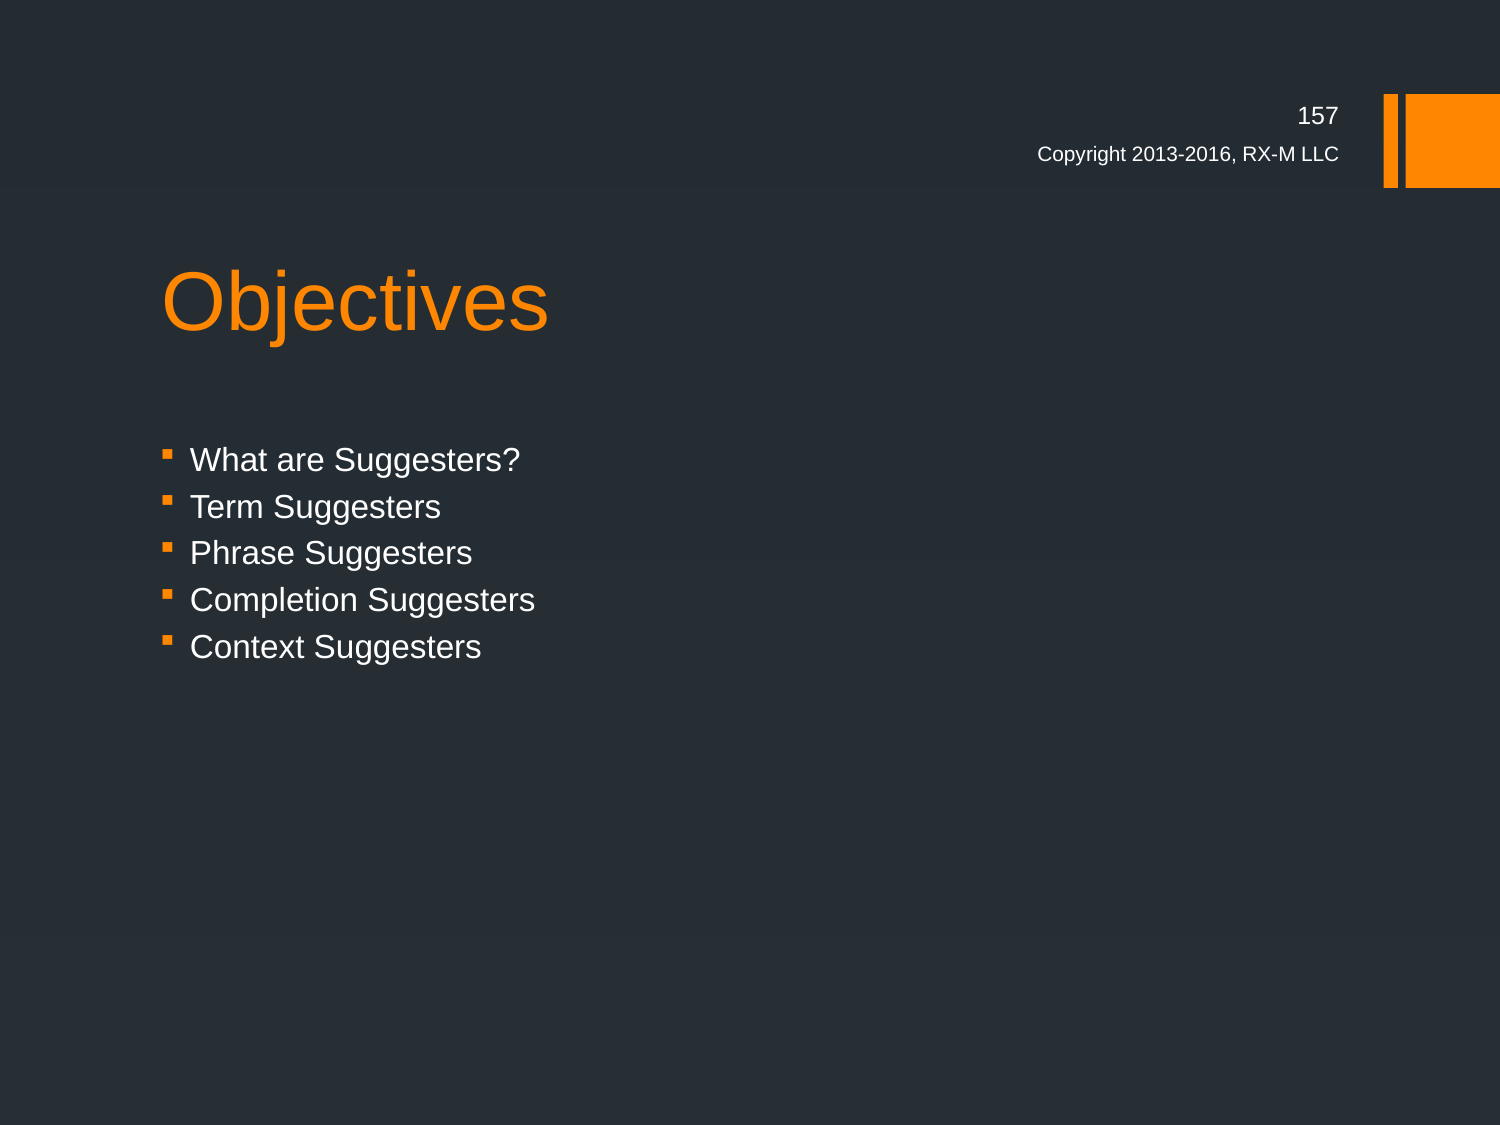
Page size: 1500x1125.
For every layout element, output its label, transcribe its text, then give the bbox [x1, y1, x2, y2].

footer Copyright 2013-2016, RX-M LLC [985, 140, 1355, 190]
slide_number 157 [1199, 90, 1355, 140]
title Objectives [146, 165, 1347, 355]
list What are Suggesters? Term Suggesters Phrase Suggesters Completion Suggesters Context Suggesters [62, 374, 1263, 1031]
